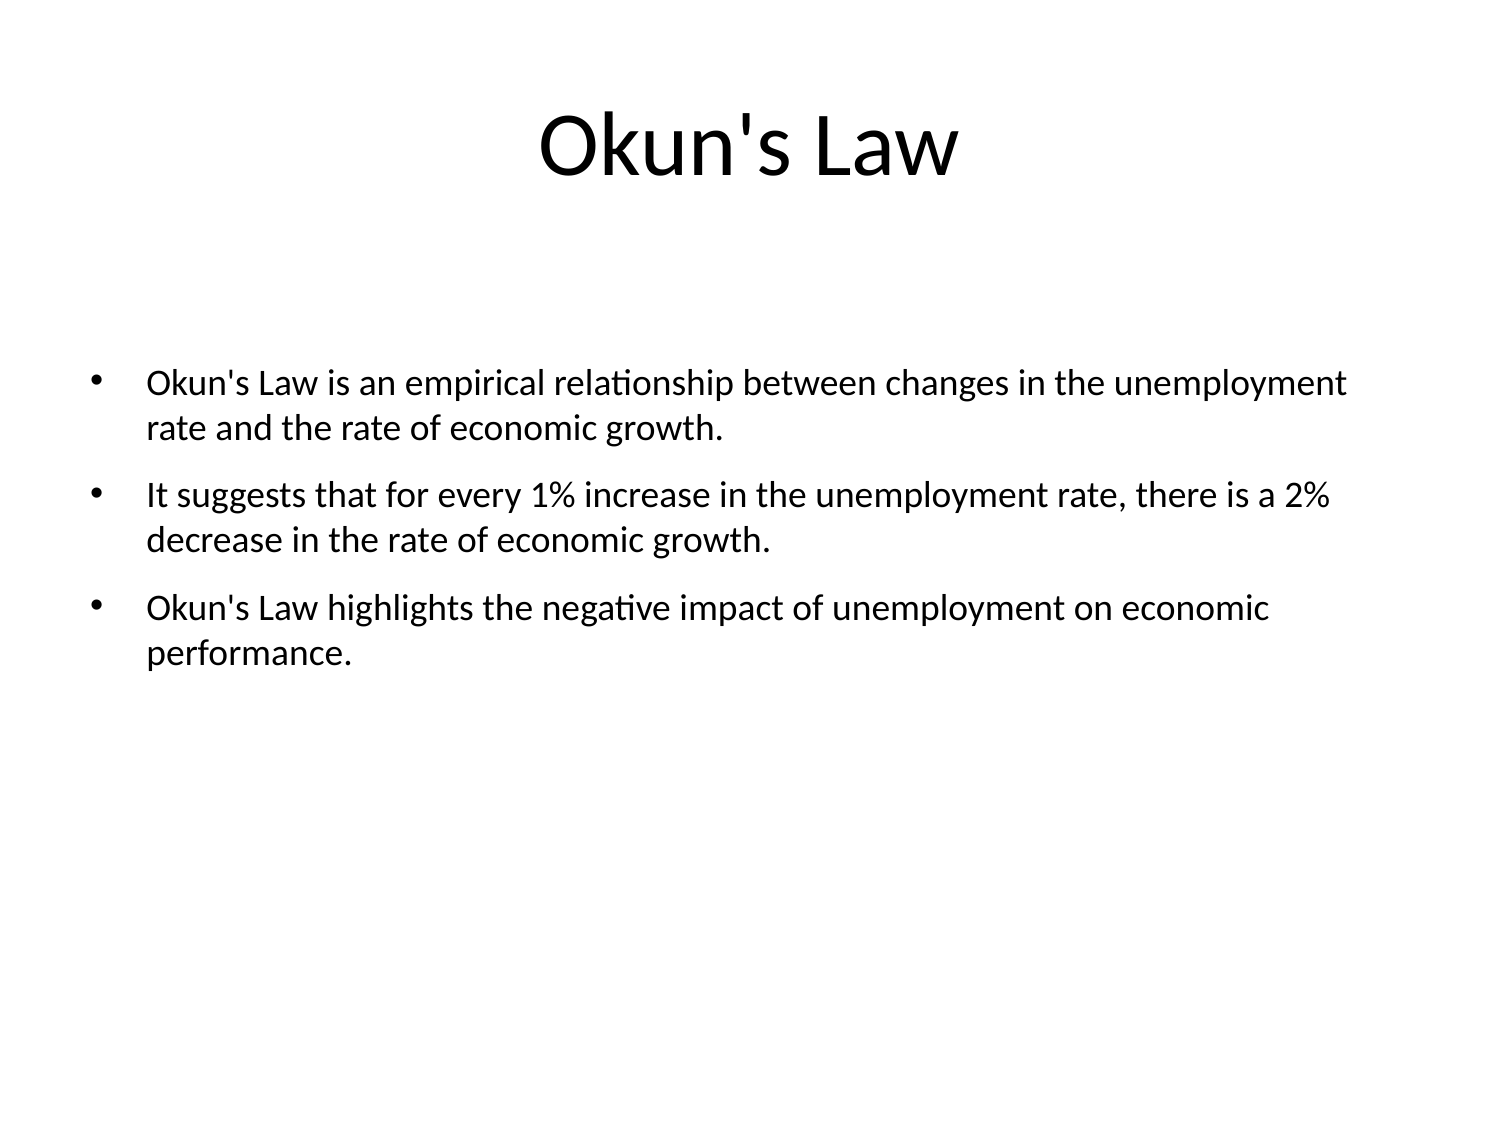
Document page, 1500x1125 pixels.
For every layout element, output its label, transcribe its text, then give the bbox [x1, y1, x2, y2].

title Okun's Law [75, 45, 1425, 233]
list Okun's Law is an empirical relationship between changes in the unemployment rate and the rate of economic growth. It suggests that for every 1% increase in the unemployment rate, there is a 2% decrease in the rate of economic growth. Okun's Law highlights the negative impact of unemployment on economic performance. [75, 262, 1425, 1005]
